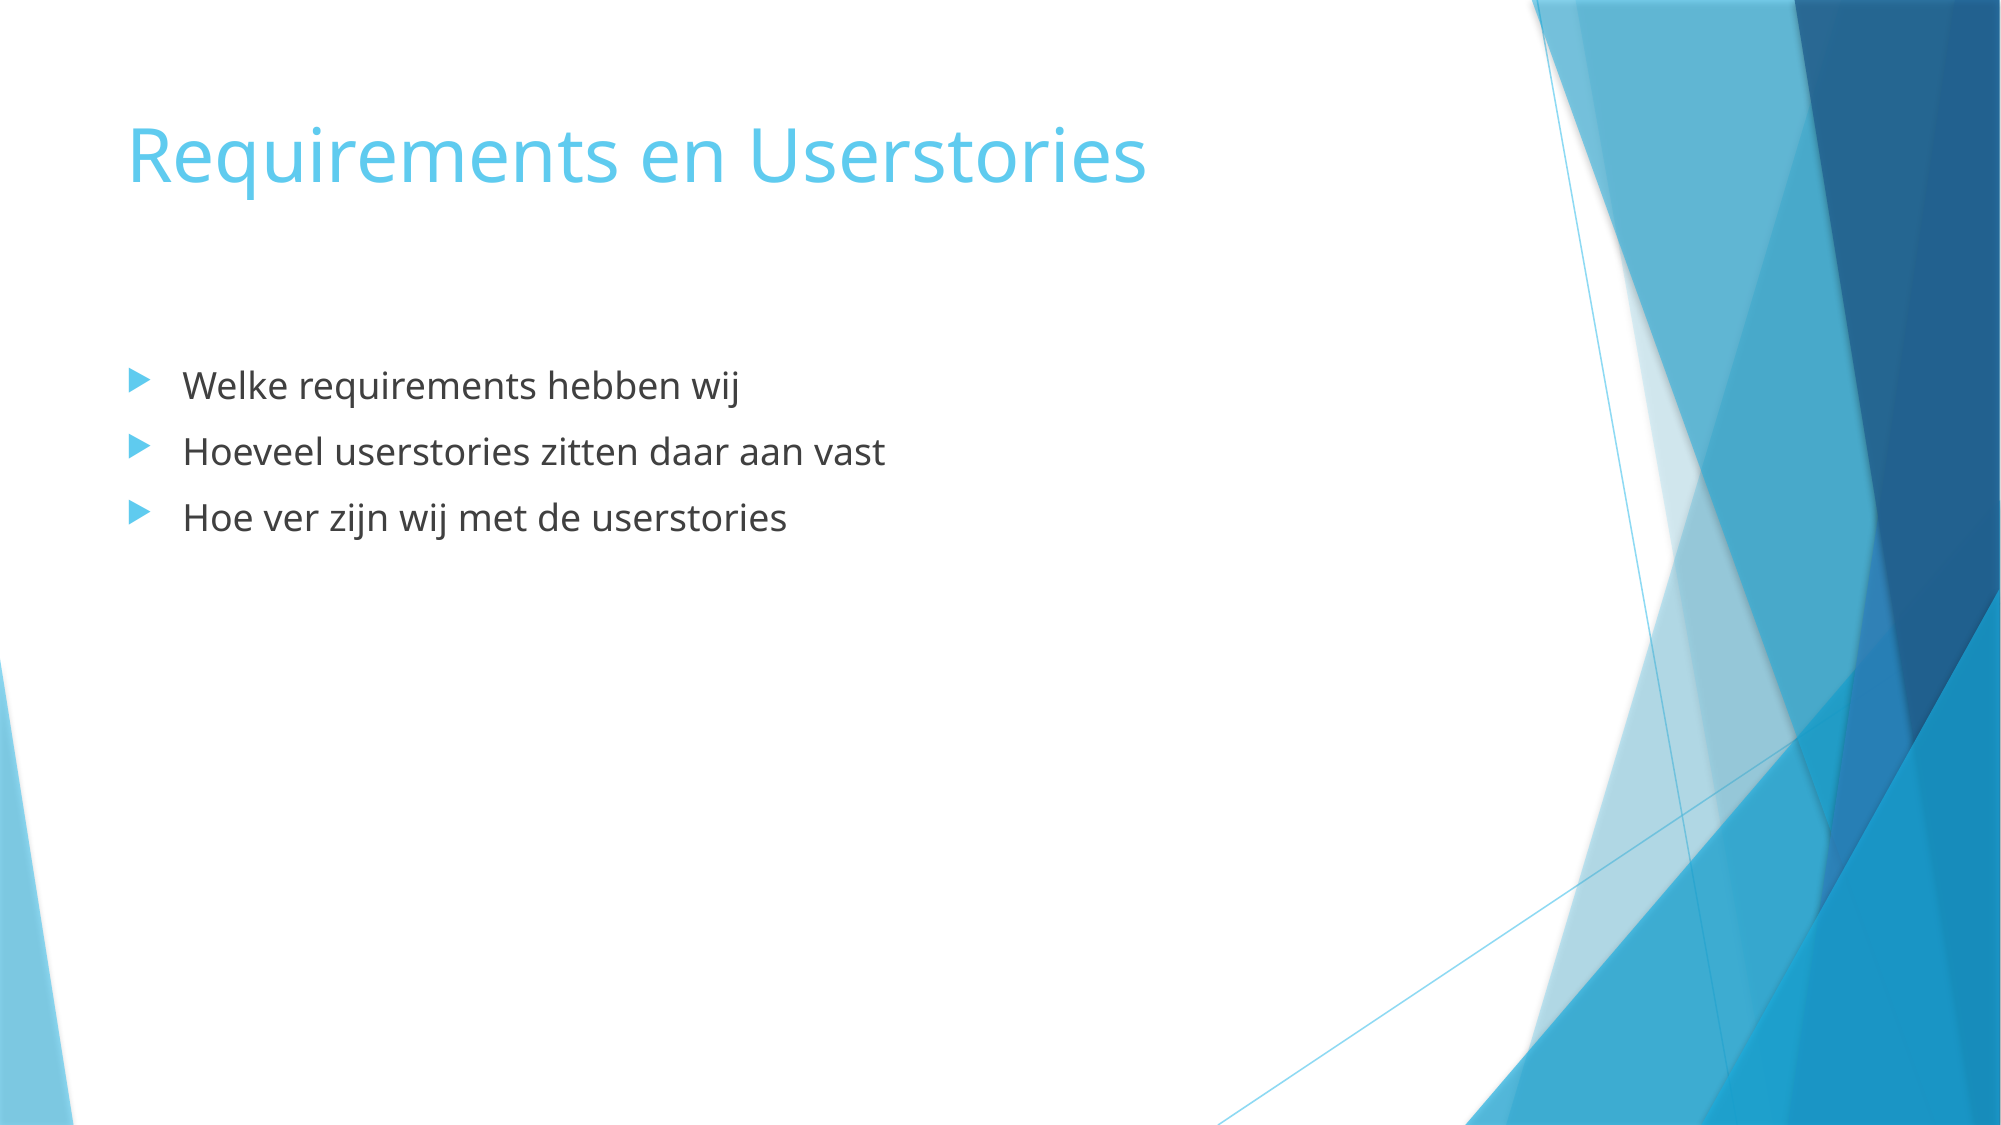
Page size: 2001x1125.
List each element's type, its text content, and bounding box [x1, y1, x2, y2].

title Requirements en Userstories [111, 99, 1522, 317]
list Welke requirements hebben wij Hoeveel userstories zitten daar aan vast Hoe ver zijn wij met de userstories [111, 354, 1522, 992]
